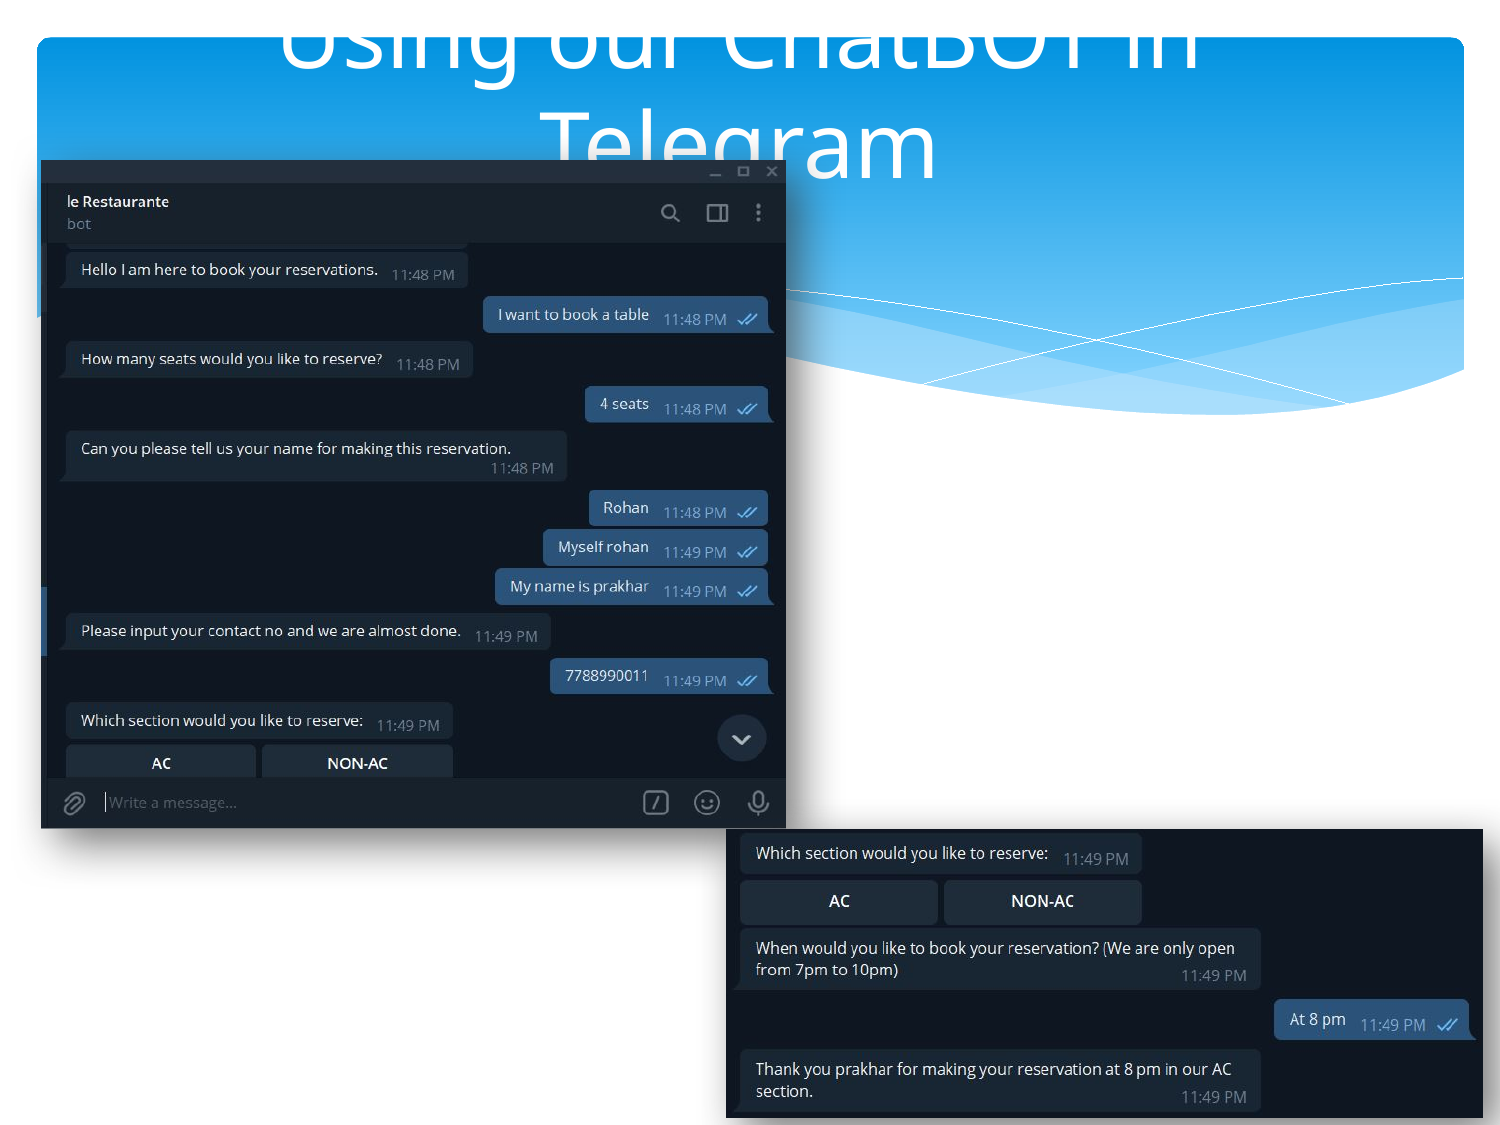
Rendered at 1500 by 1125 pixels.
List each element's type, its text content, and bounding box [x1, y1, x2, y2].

title Using our ChatBOT in Telegram [64, 0, 1415, 190]
picture [41, 160, 1483, 1118]
